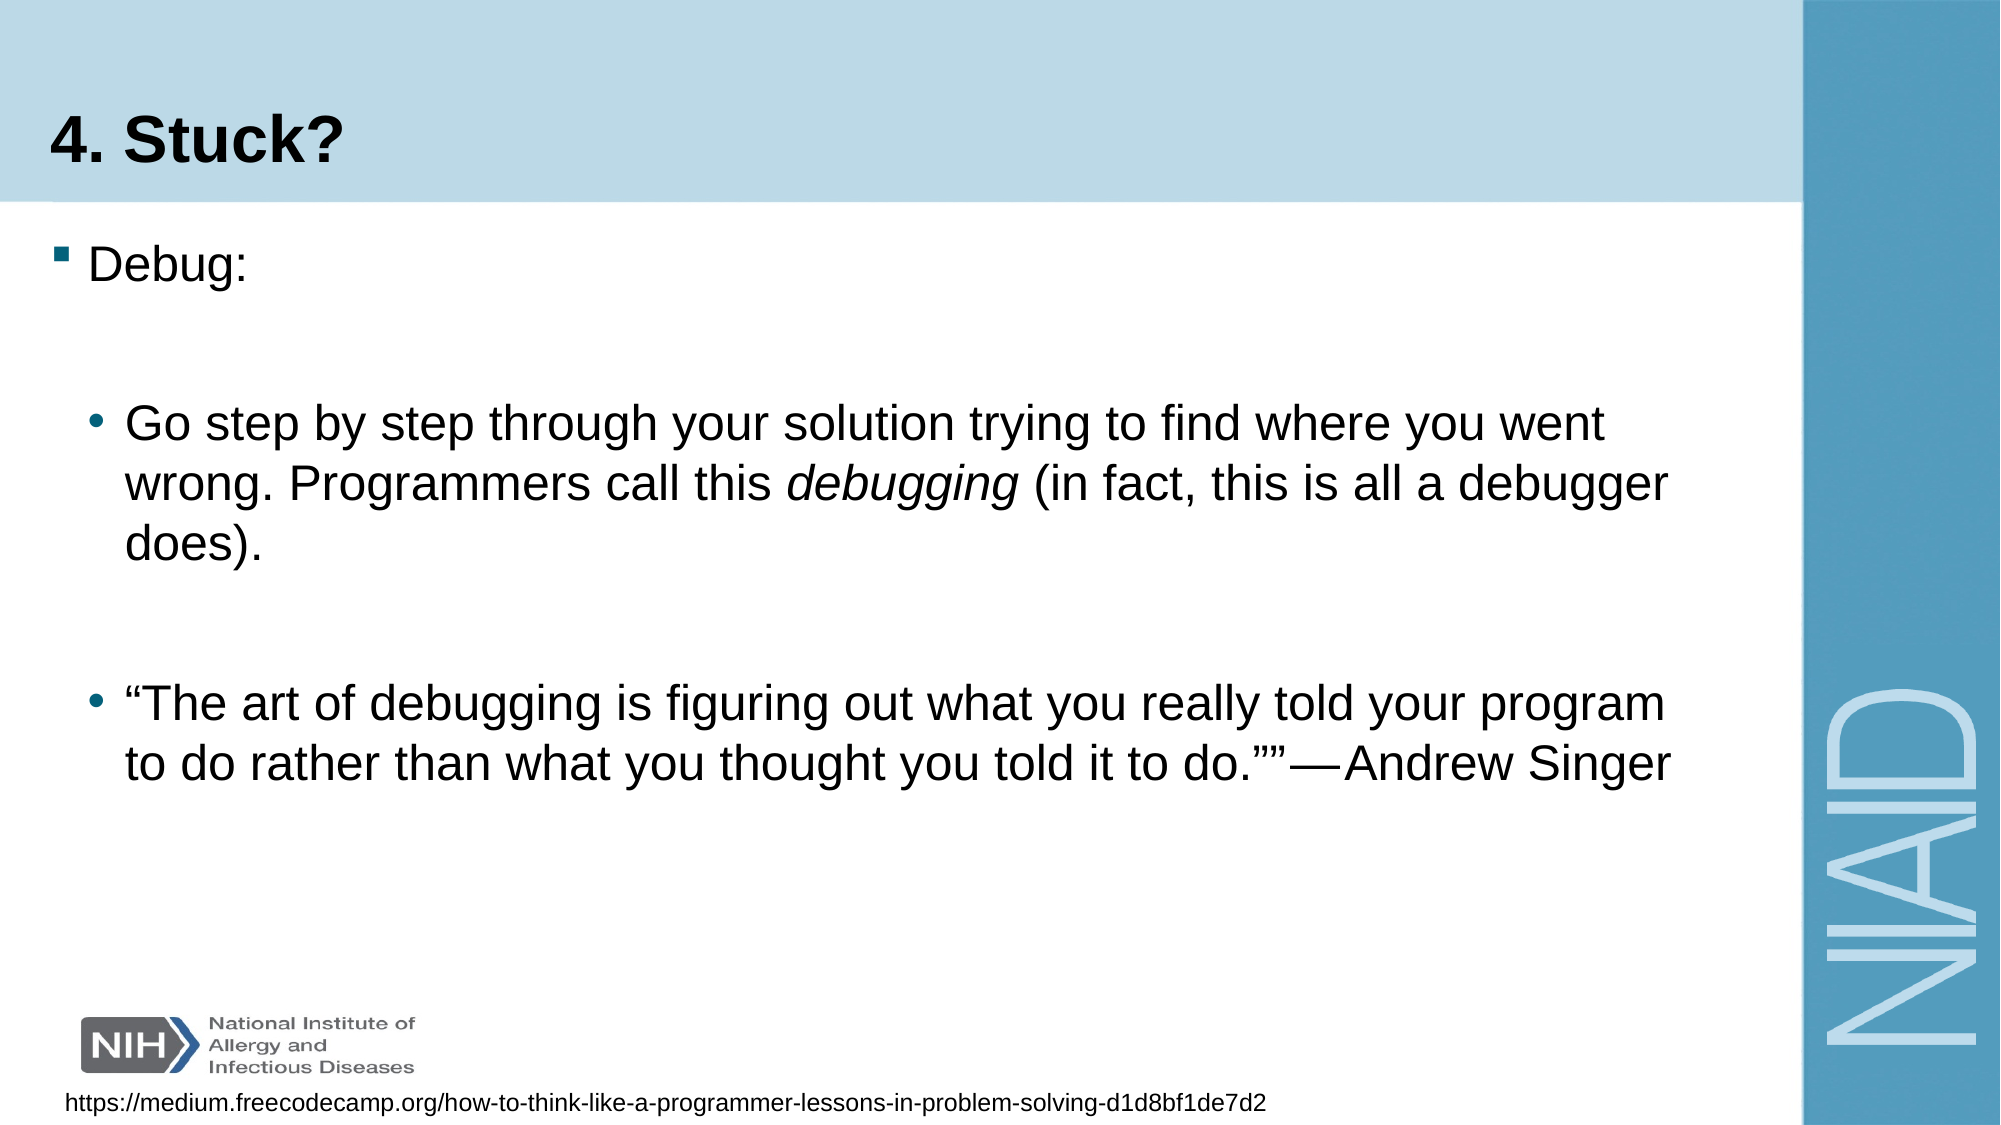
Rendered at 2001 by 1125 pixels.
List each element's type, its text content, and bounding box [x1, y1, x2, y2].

title 4. Stuck? [50, 25, 1700, 176]
text_box https://medium.freecodecamp.org/how-to-think-like-a-programmer-lessons-in-problem-solving-d1d8bf1de7d2 [49, 1079, 1391, 1125]
picture [0, 0, 2000, 1125]
list Debug: Go step by step through your solution trying to find where you went wrong. Programmers call this debugging (in fact, this is all a debugger does). “The art of debugging is figuring out what you really told your program to do rather than what you thought you told it to do.”” — Andrew Singer [50, 231, 1700, 956]
